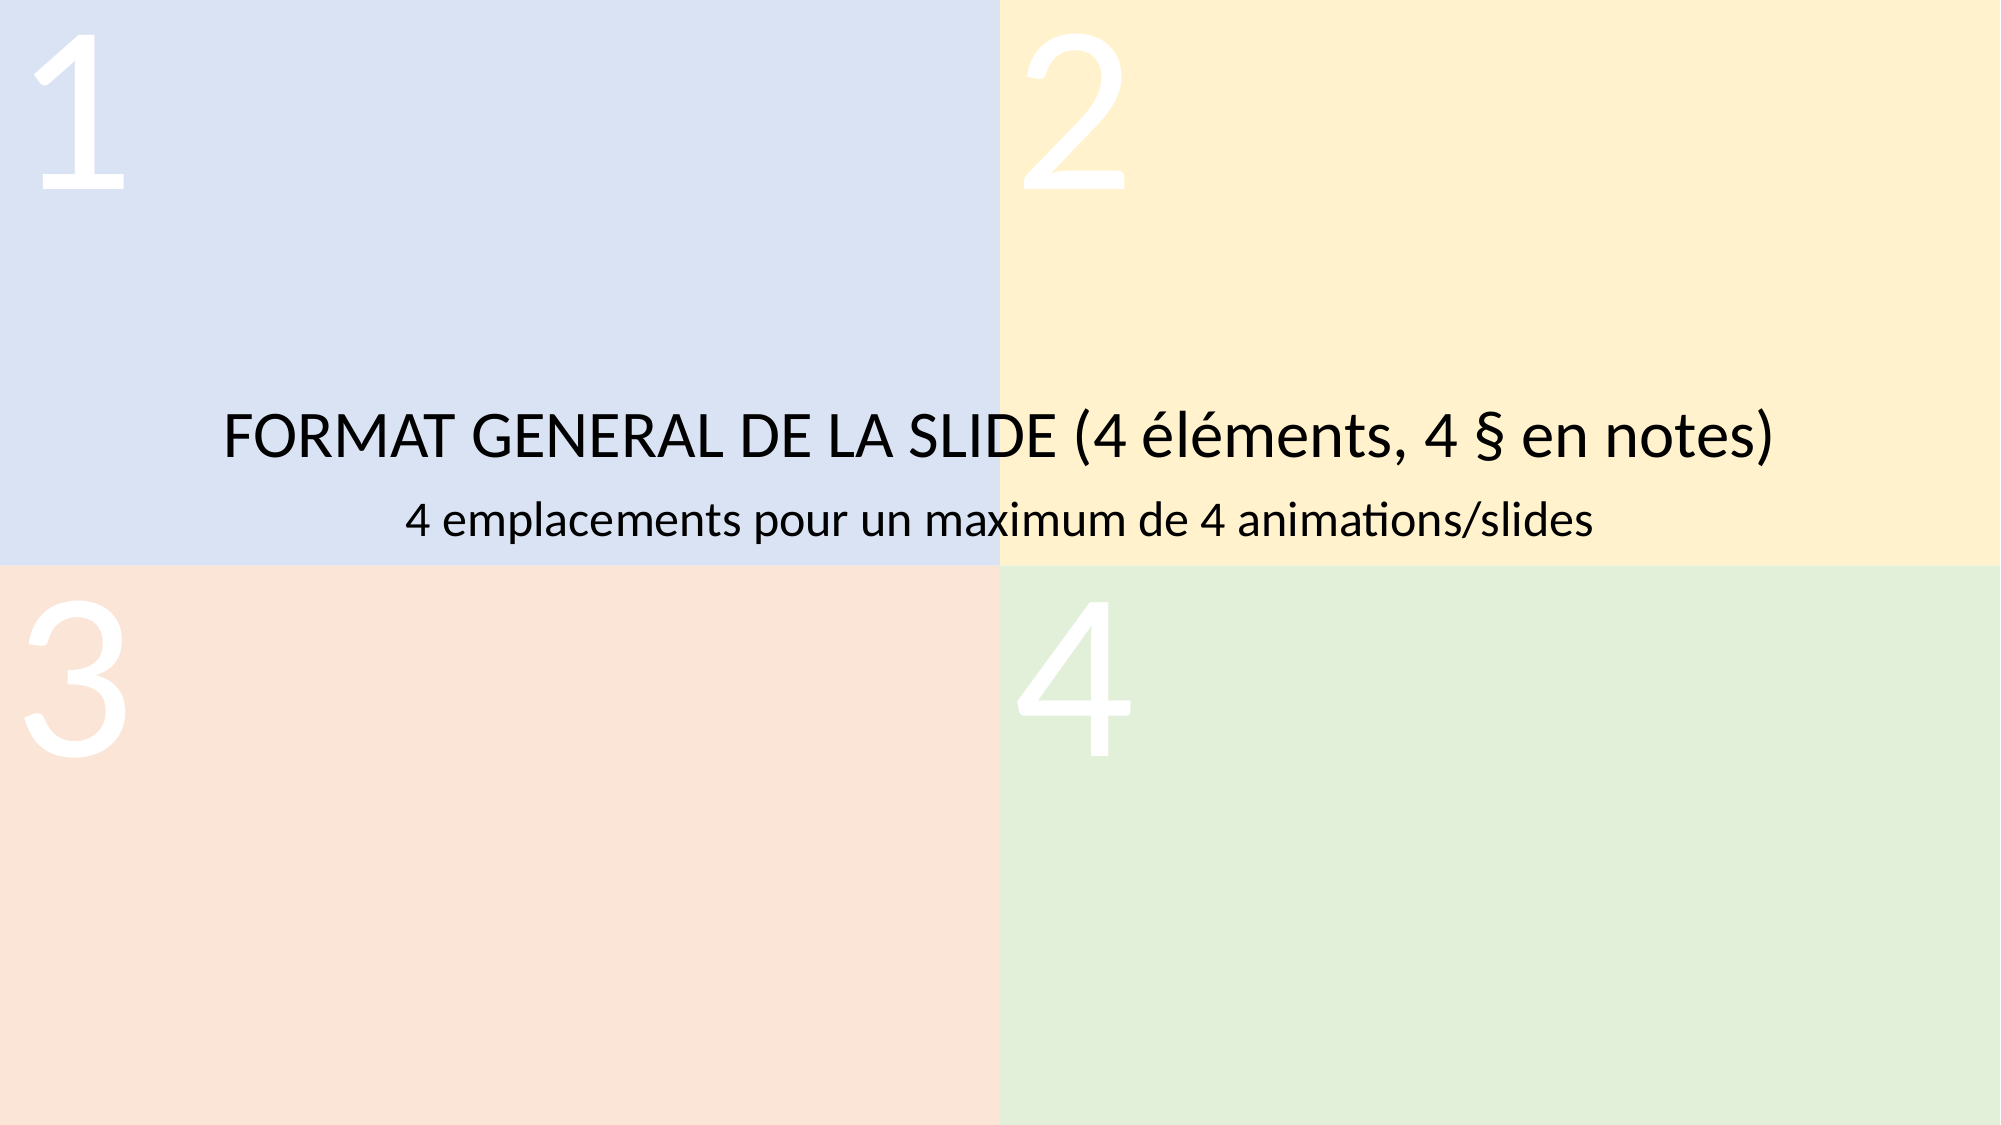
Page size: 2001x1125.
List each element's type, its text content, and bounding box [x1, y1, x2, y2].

text_box FORMAT GENERAL DE LA SLIDE (4 éléments, 4 § en notes) [0, 383, 2000, 478]
text_box 4 emplacements pour un maximum de 4 animations/slides [316, 479, 1684, 554]
